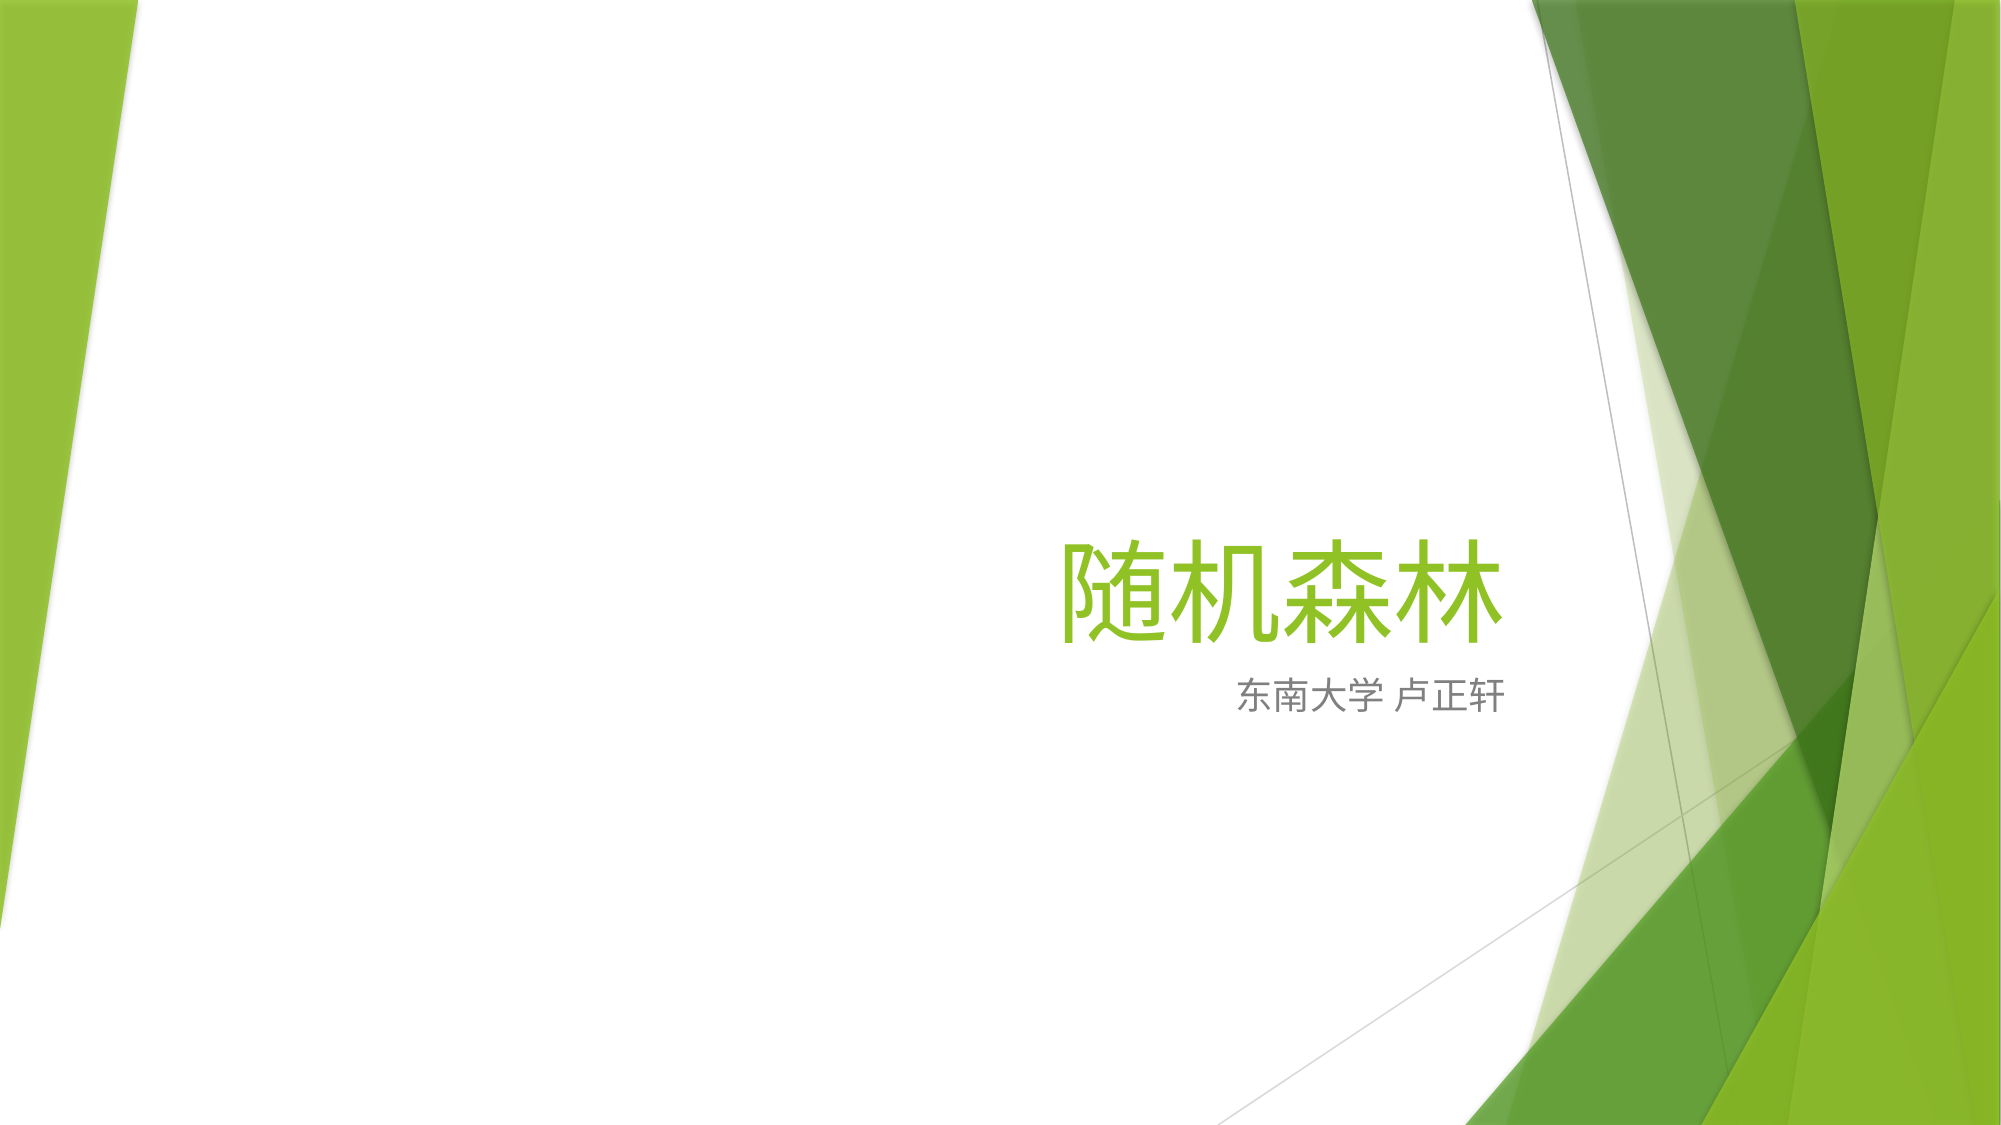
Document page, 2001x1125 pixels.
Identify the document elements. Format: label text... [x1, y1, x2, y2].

title 随机森林 [247, 394, 1522, 664]
subtitle 东南大学 卢正轩 [247, 664, 1522, 845]
